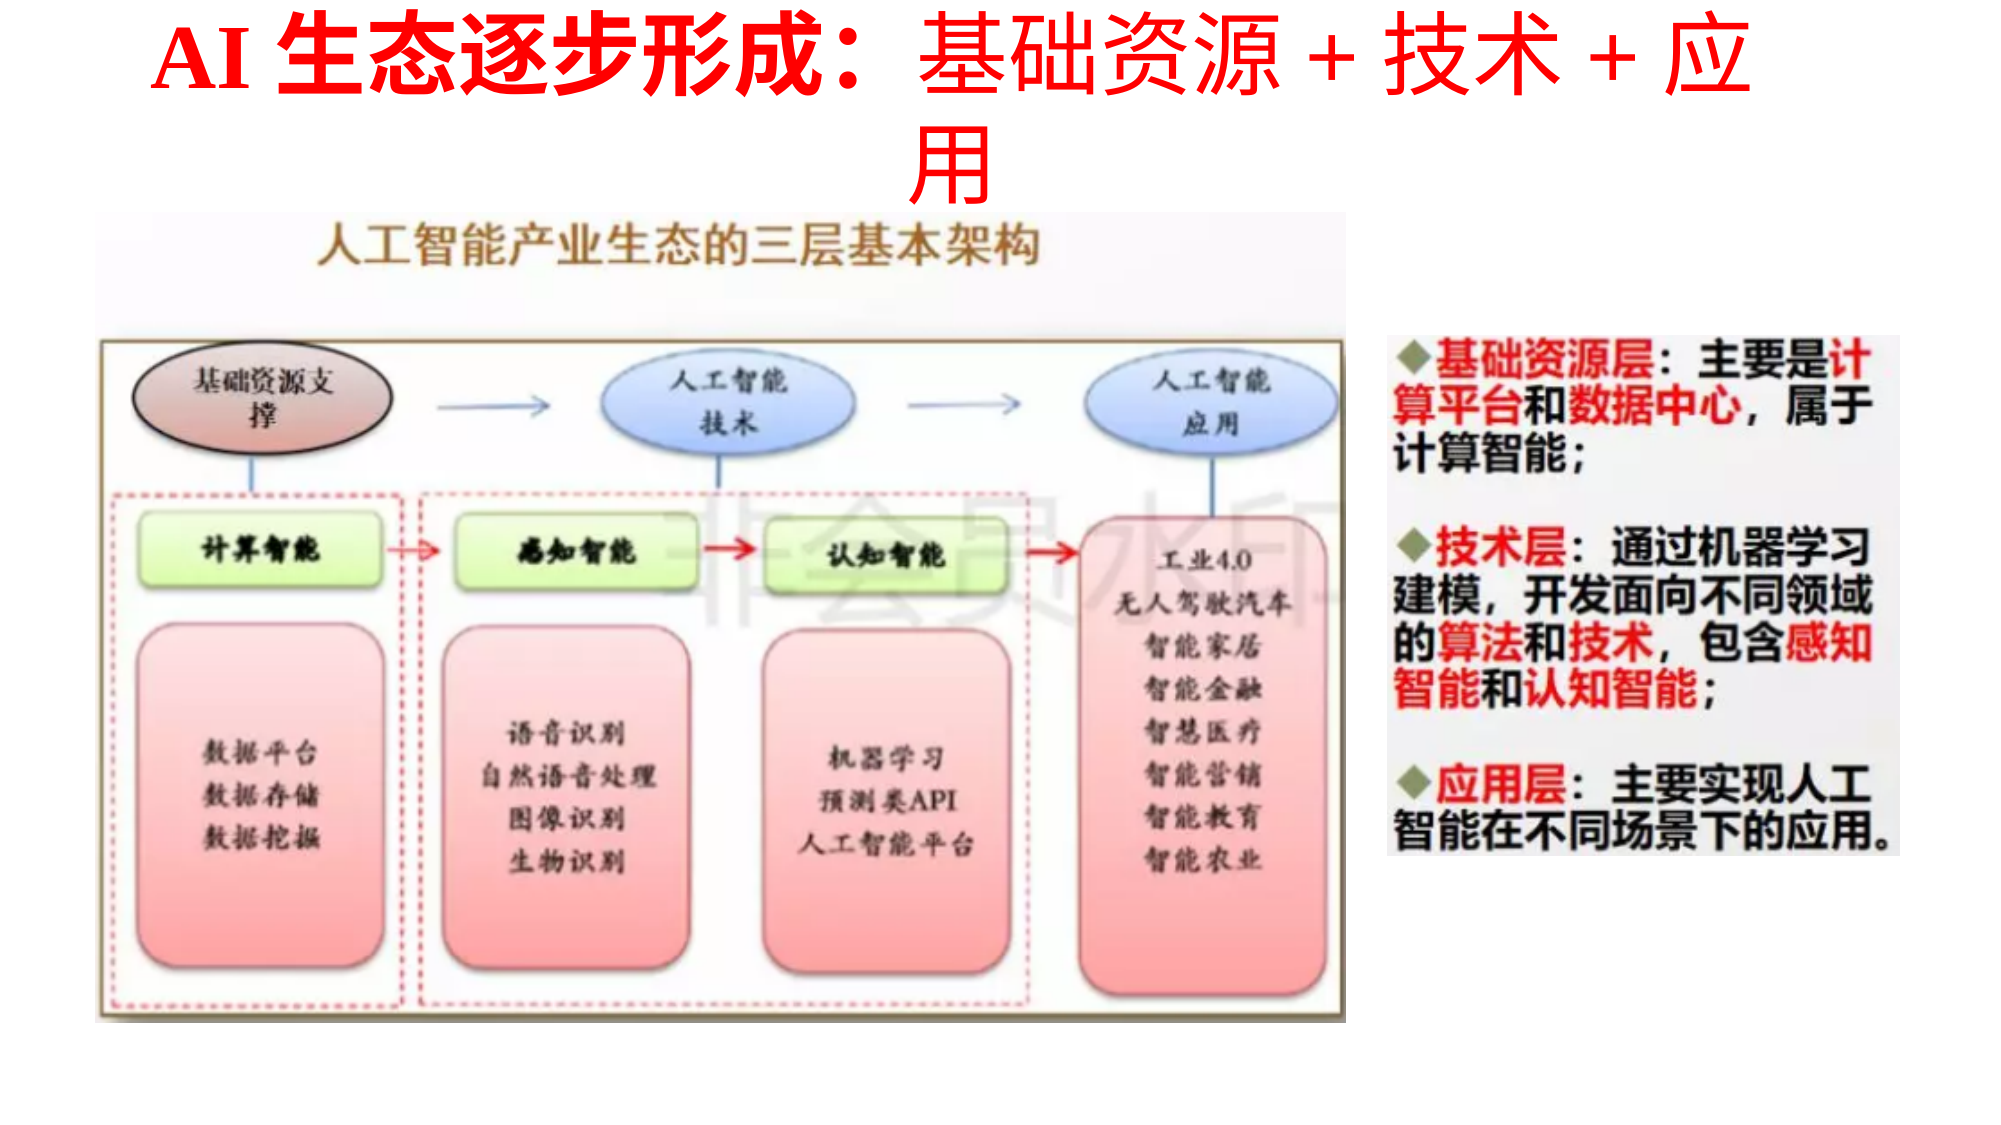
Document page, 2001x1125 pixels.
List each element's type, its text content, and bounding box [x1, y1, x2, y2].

picture [1387, 335, 1901, 856]
title AI生态逐步形成：基础资源+技术+应用 [99, 37, 1805, 176]
picture [95, 212, 1346, 1024]
